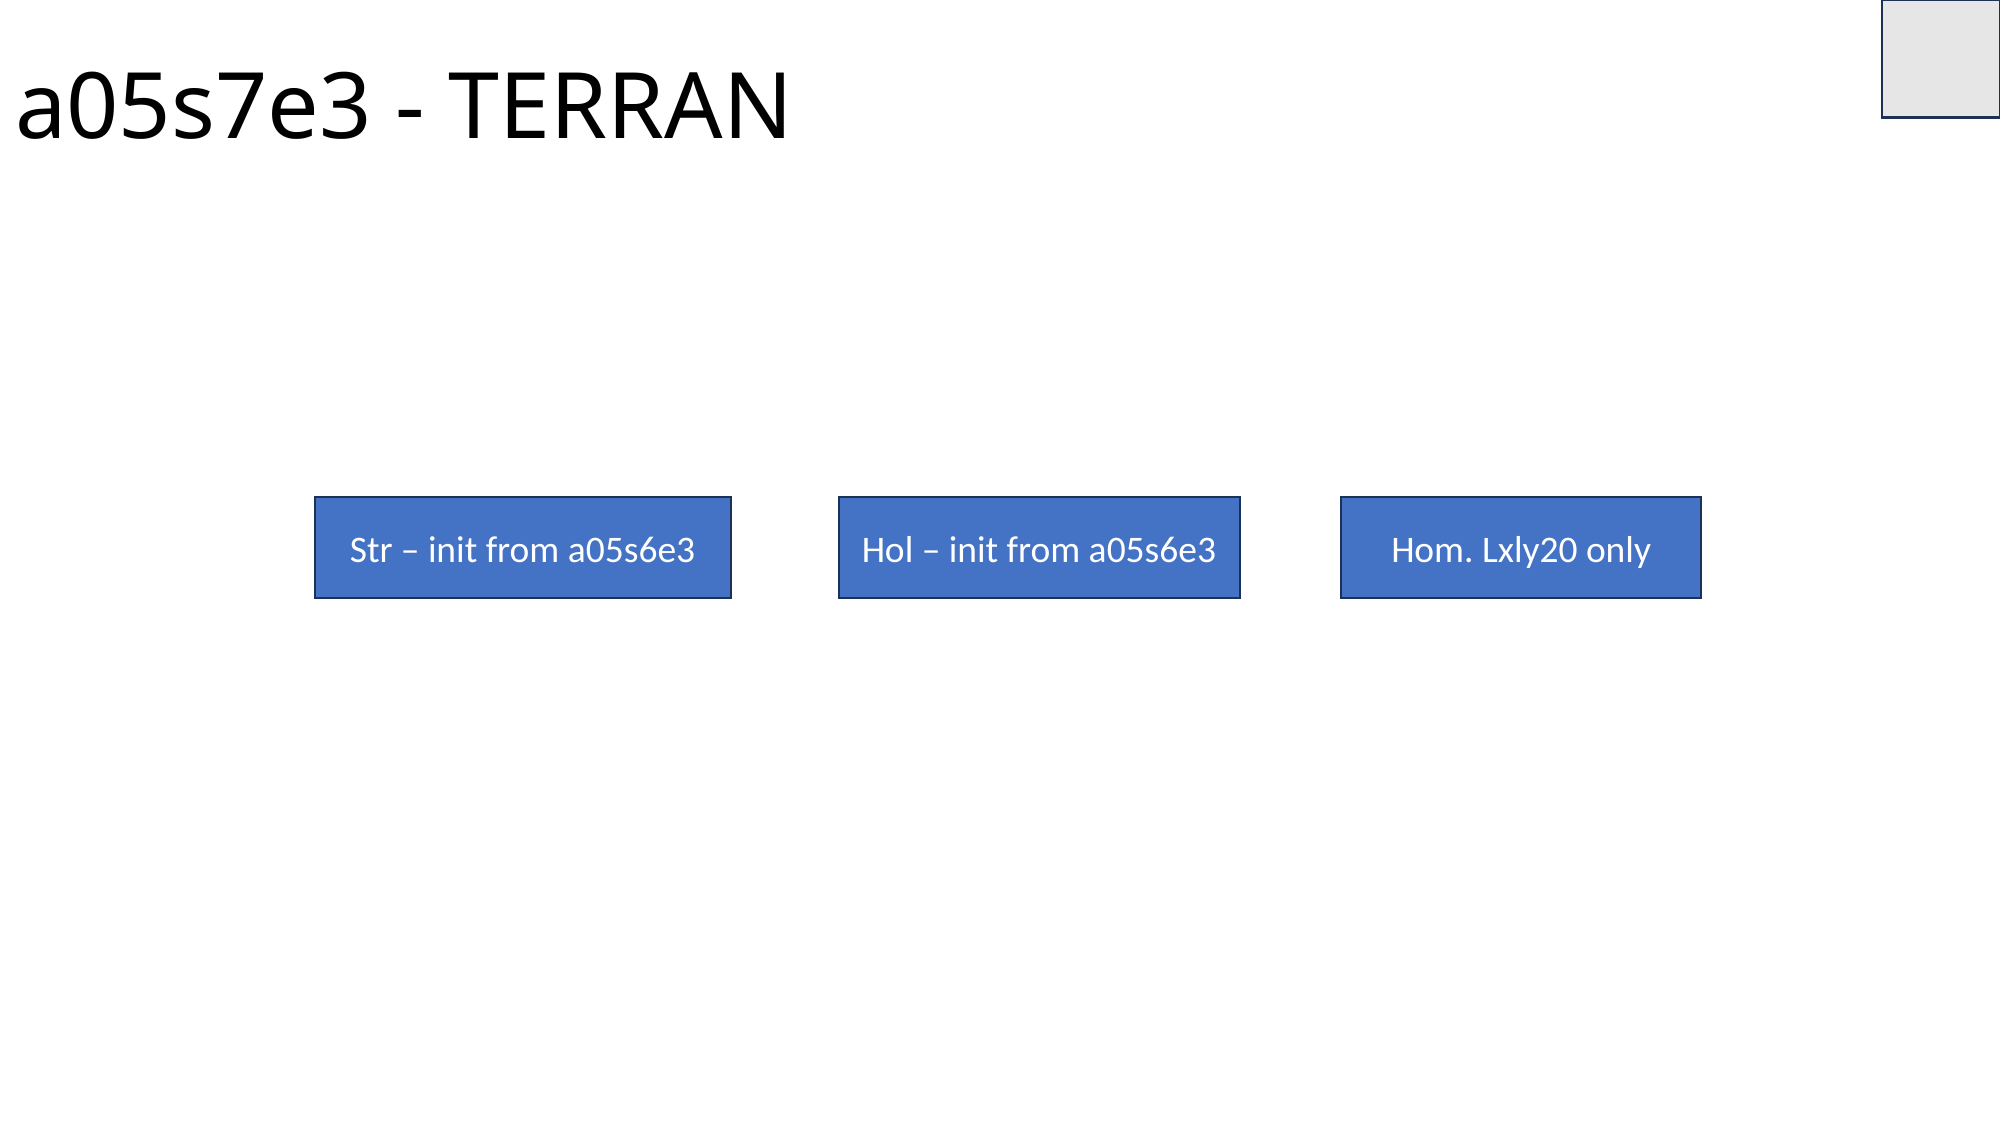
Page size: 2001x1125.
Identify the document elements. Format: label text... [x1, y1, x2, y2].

text_box Str – init from a05s6e3 [314, 496, 732, 599]
text_box Hol – init from a05s6e3 [838, 496, 1241, 599]
text_box [1881, 0, 2000, 119]
title a05s7e3 - TERRAN [0, 0, 1725, 218]
text_box Hom. Lxly20 only [1340, 496, 1702, 599]
